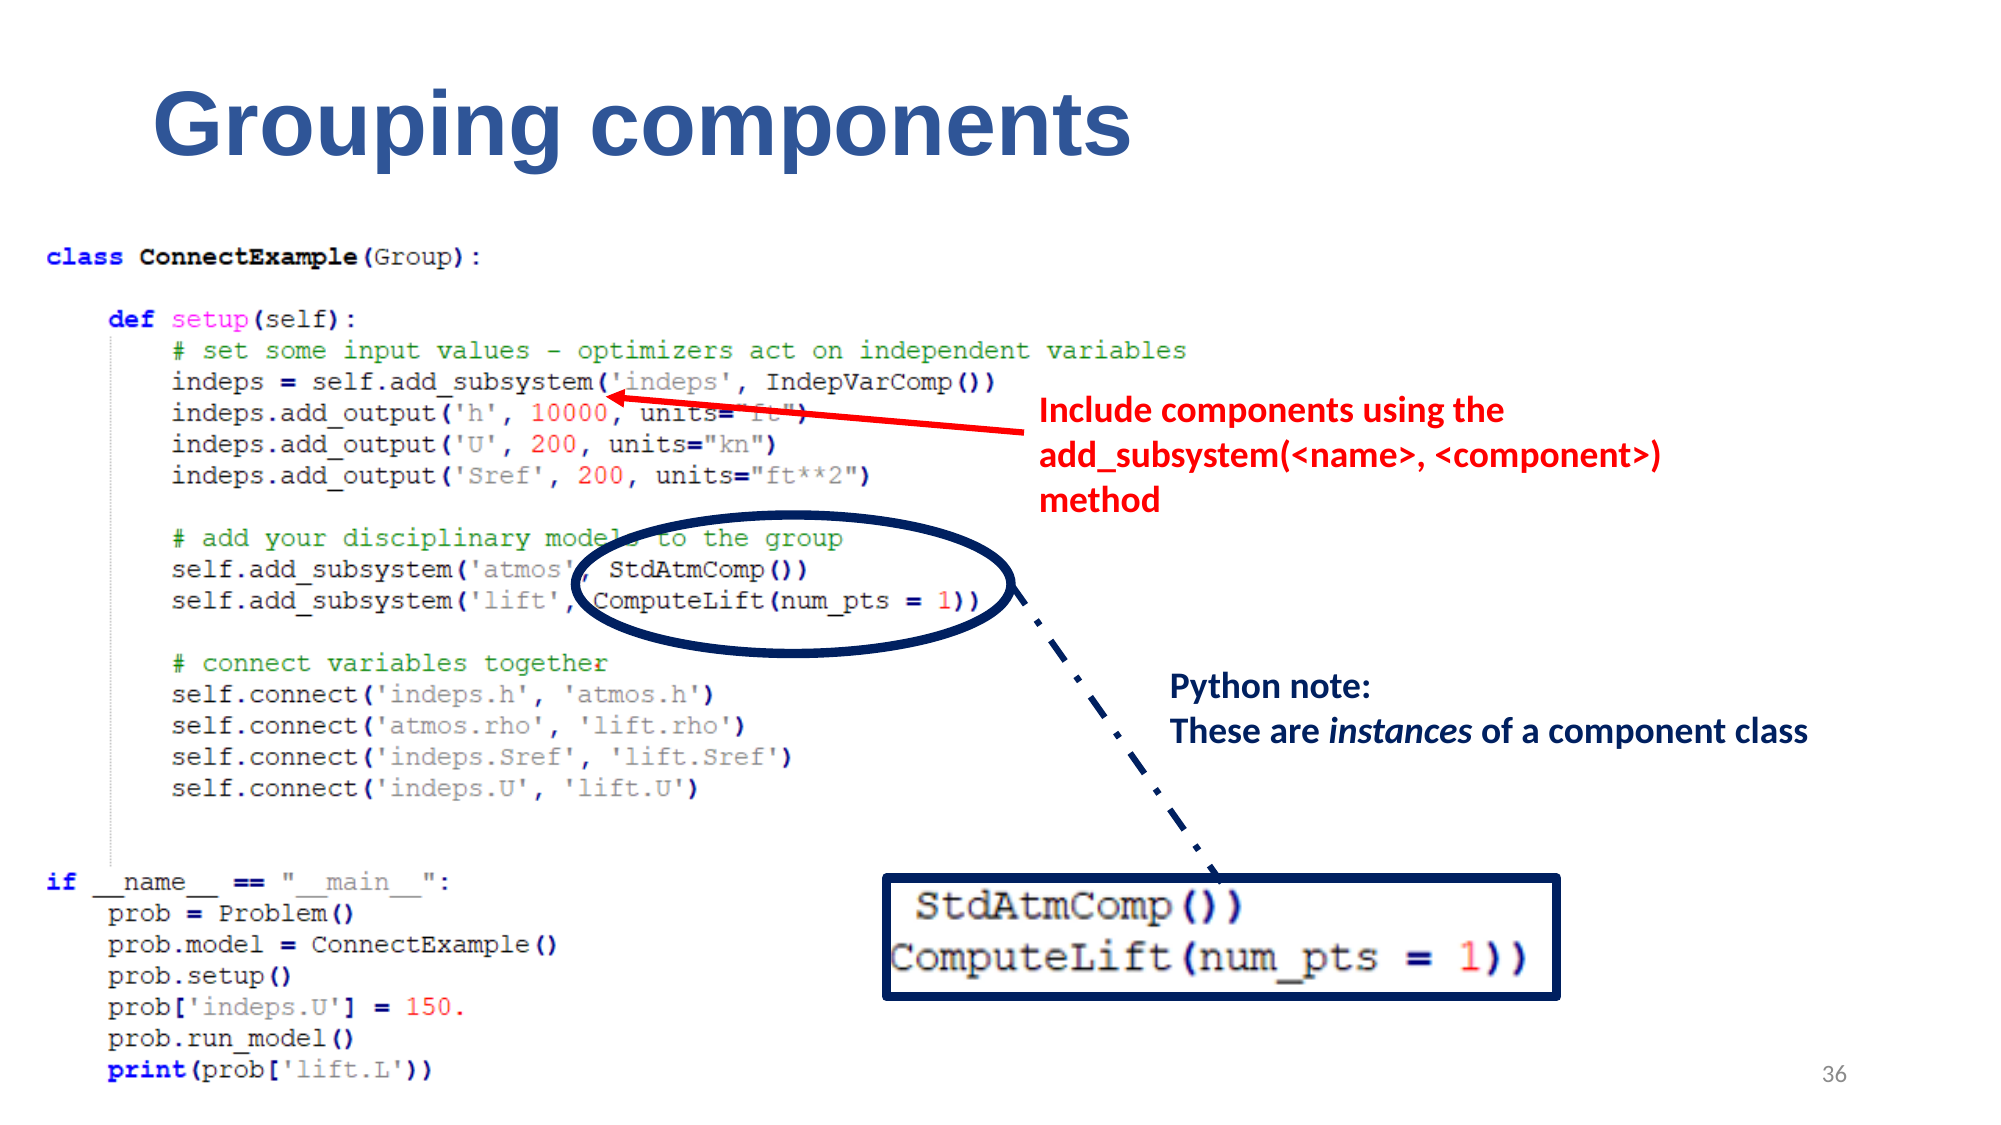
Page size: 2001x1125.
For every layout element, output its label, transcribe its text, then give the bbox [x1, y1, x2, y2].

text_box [605, 396, 1025, 433]
text_box Python note: These are instances of a component class [1222, 653, 1841, 759]
text_box Include components using the add_subsystem(<name>, <component>) method [1222, 378, 1774, 528]
title Grouping components [137, 59, 1863, 192]
picture [46, 243, 1553, 1098]
slide_number 36 [1412, 1042, 1863, 1103]
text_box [1010, 584, 1222, 883]
